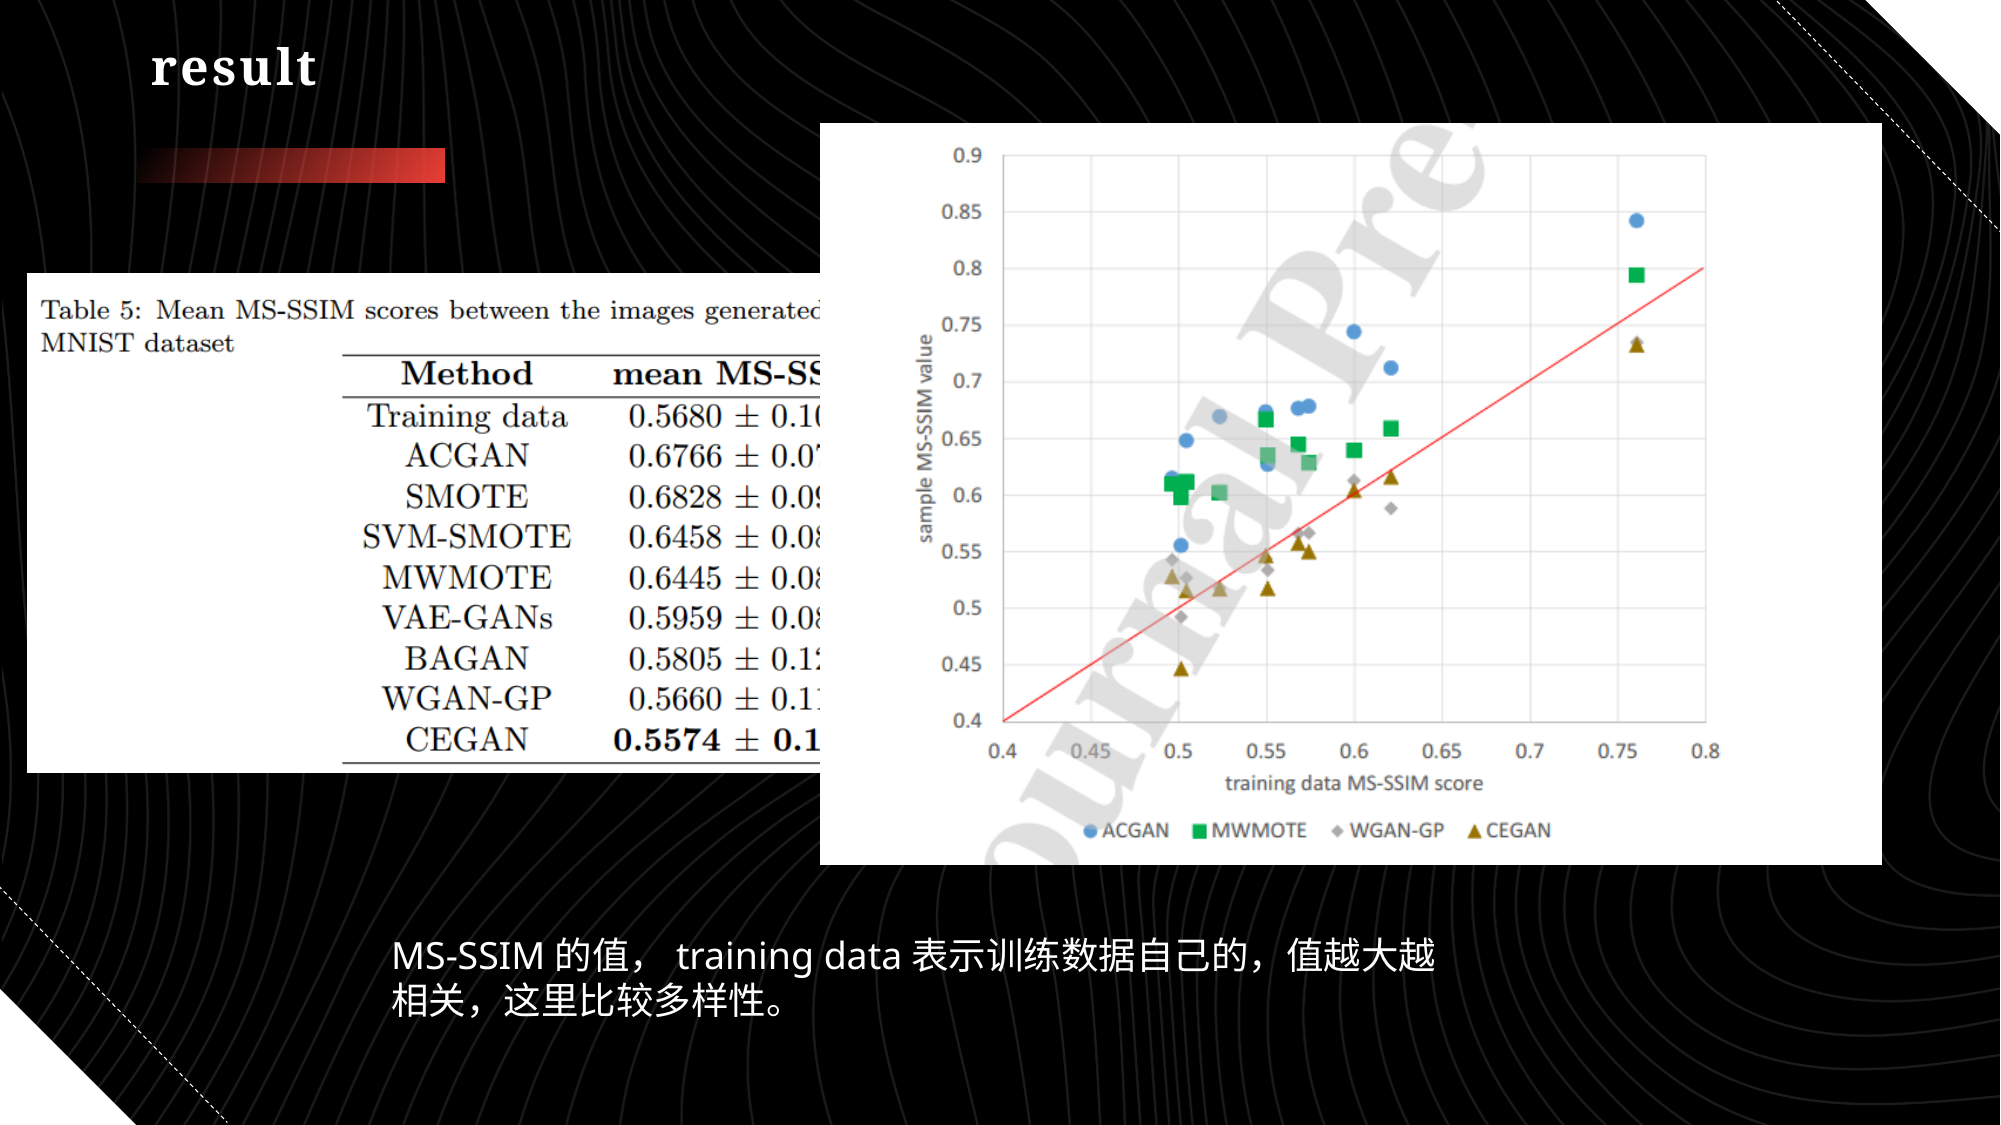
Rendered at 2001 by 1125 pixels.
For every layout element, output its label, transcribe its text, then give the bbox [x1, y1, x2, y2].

text_box MS-SSIM的值，training data表示训练数据自己的，值越大越相关，这里比较多样性。 [376, 924, 1455, 1030]
title result [136, 21, 1863, 118]
picture [27, 123, 1882, 865]
